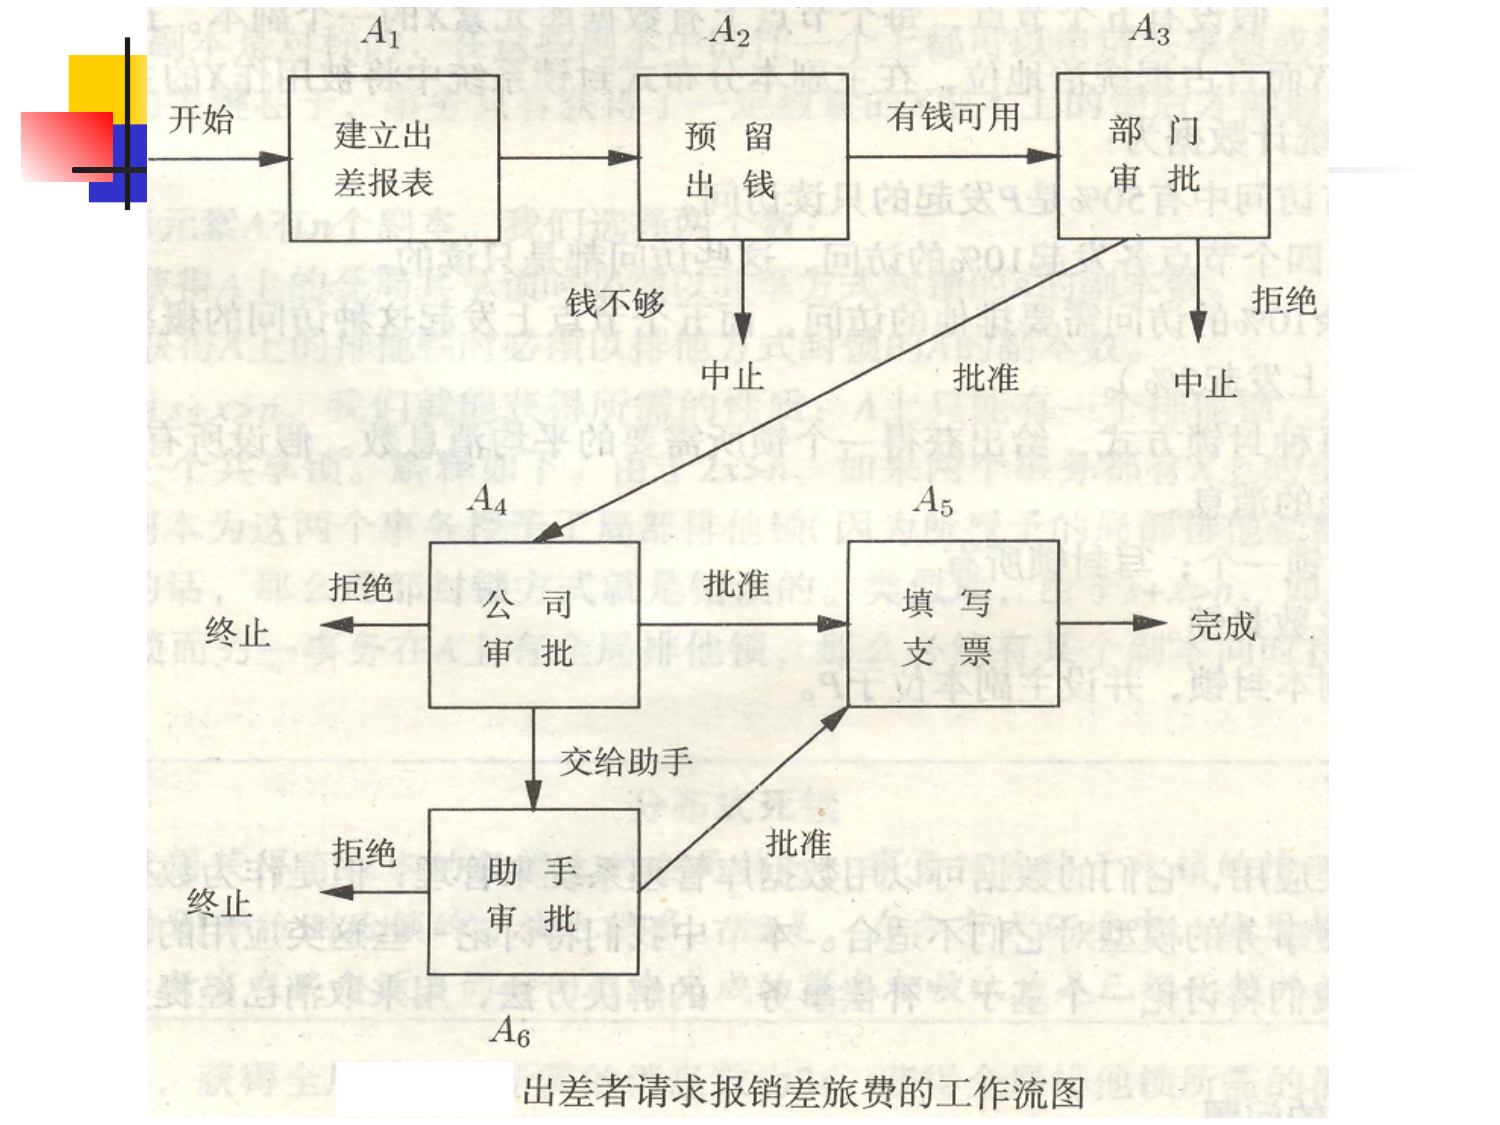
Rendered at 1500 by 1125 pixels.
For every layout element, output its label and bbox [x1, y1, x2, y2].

text_box [147, 6, 1330, 1119]
